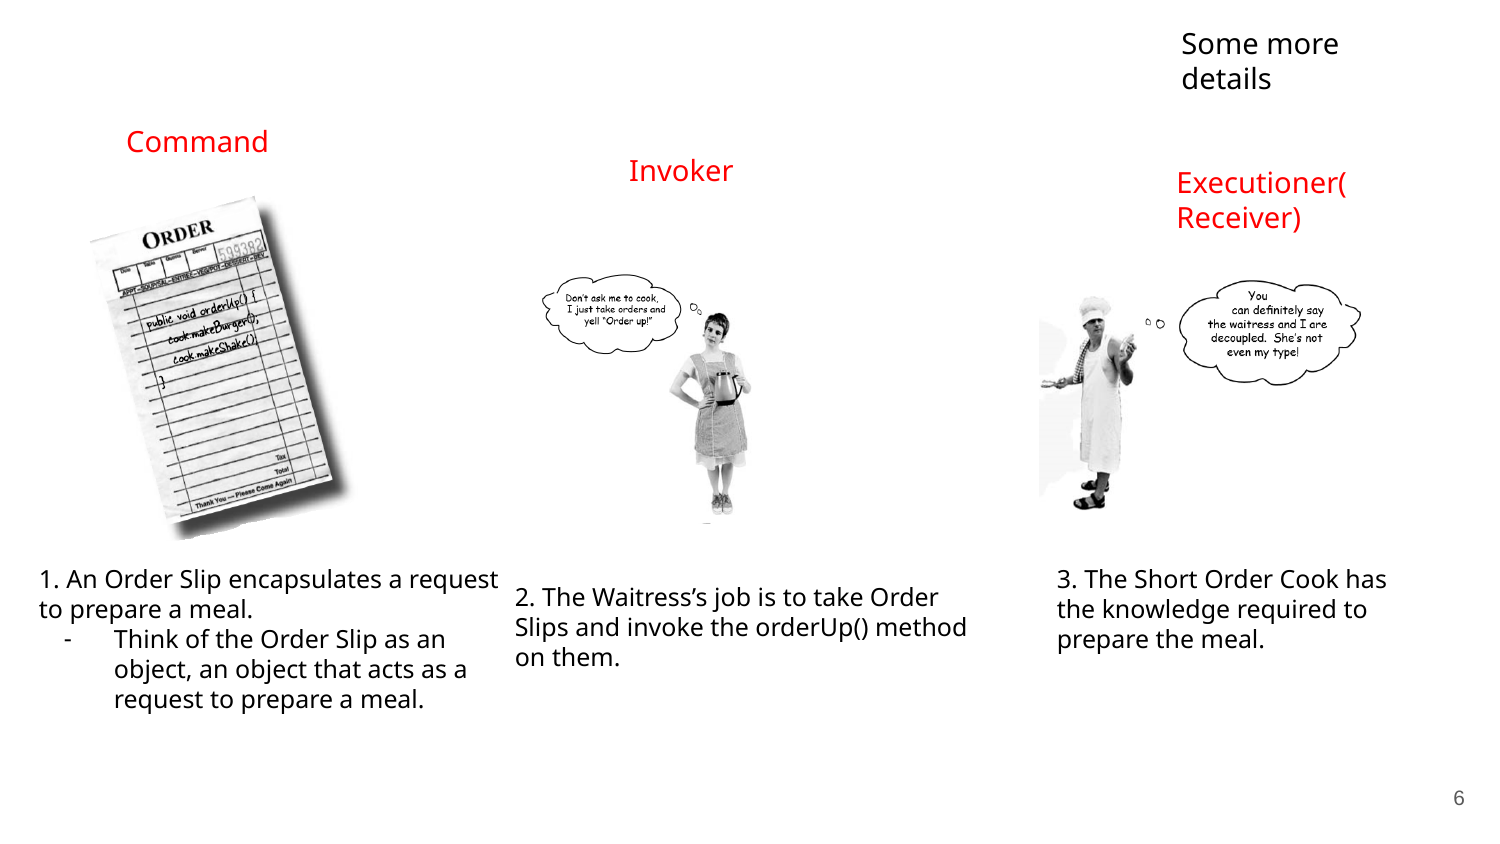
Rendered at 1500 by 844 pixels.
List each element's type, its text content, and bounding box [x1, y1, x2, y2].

text_box 2. The Waitress’s job is to take Order Slips and invoke the orderUp() method on them. [499, 566, 992, 717]
picture [530, 256, 782, 524]
slide_number ‹#› [1389, 764, 1480, 830]
text_box Some more details [1166, 10, 1445, 70]
text_box 1. An Order Slip encapsulates a request to prepare a meal. Think of the Order Slip as an object, an object that acts as a request to prepare a meal. [23, 548, 516, 729]
text_box Invoker [614, 137, 818, 196]
picture [1014, 272, 1391, 524]
picture [75, 190, 360, 541]
text_box Executioner(Receiver) [1161, 149, 1365, 208]
text_box 3. The Short Order Cook has the knowledge required to prepare the meal. [1041, 548, 1405, 699]
text_box Command [111, 108, 315, 168]
